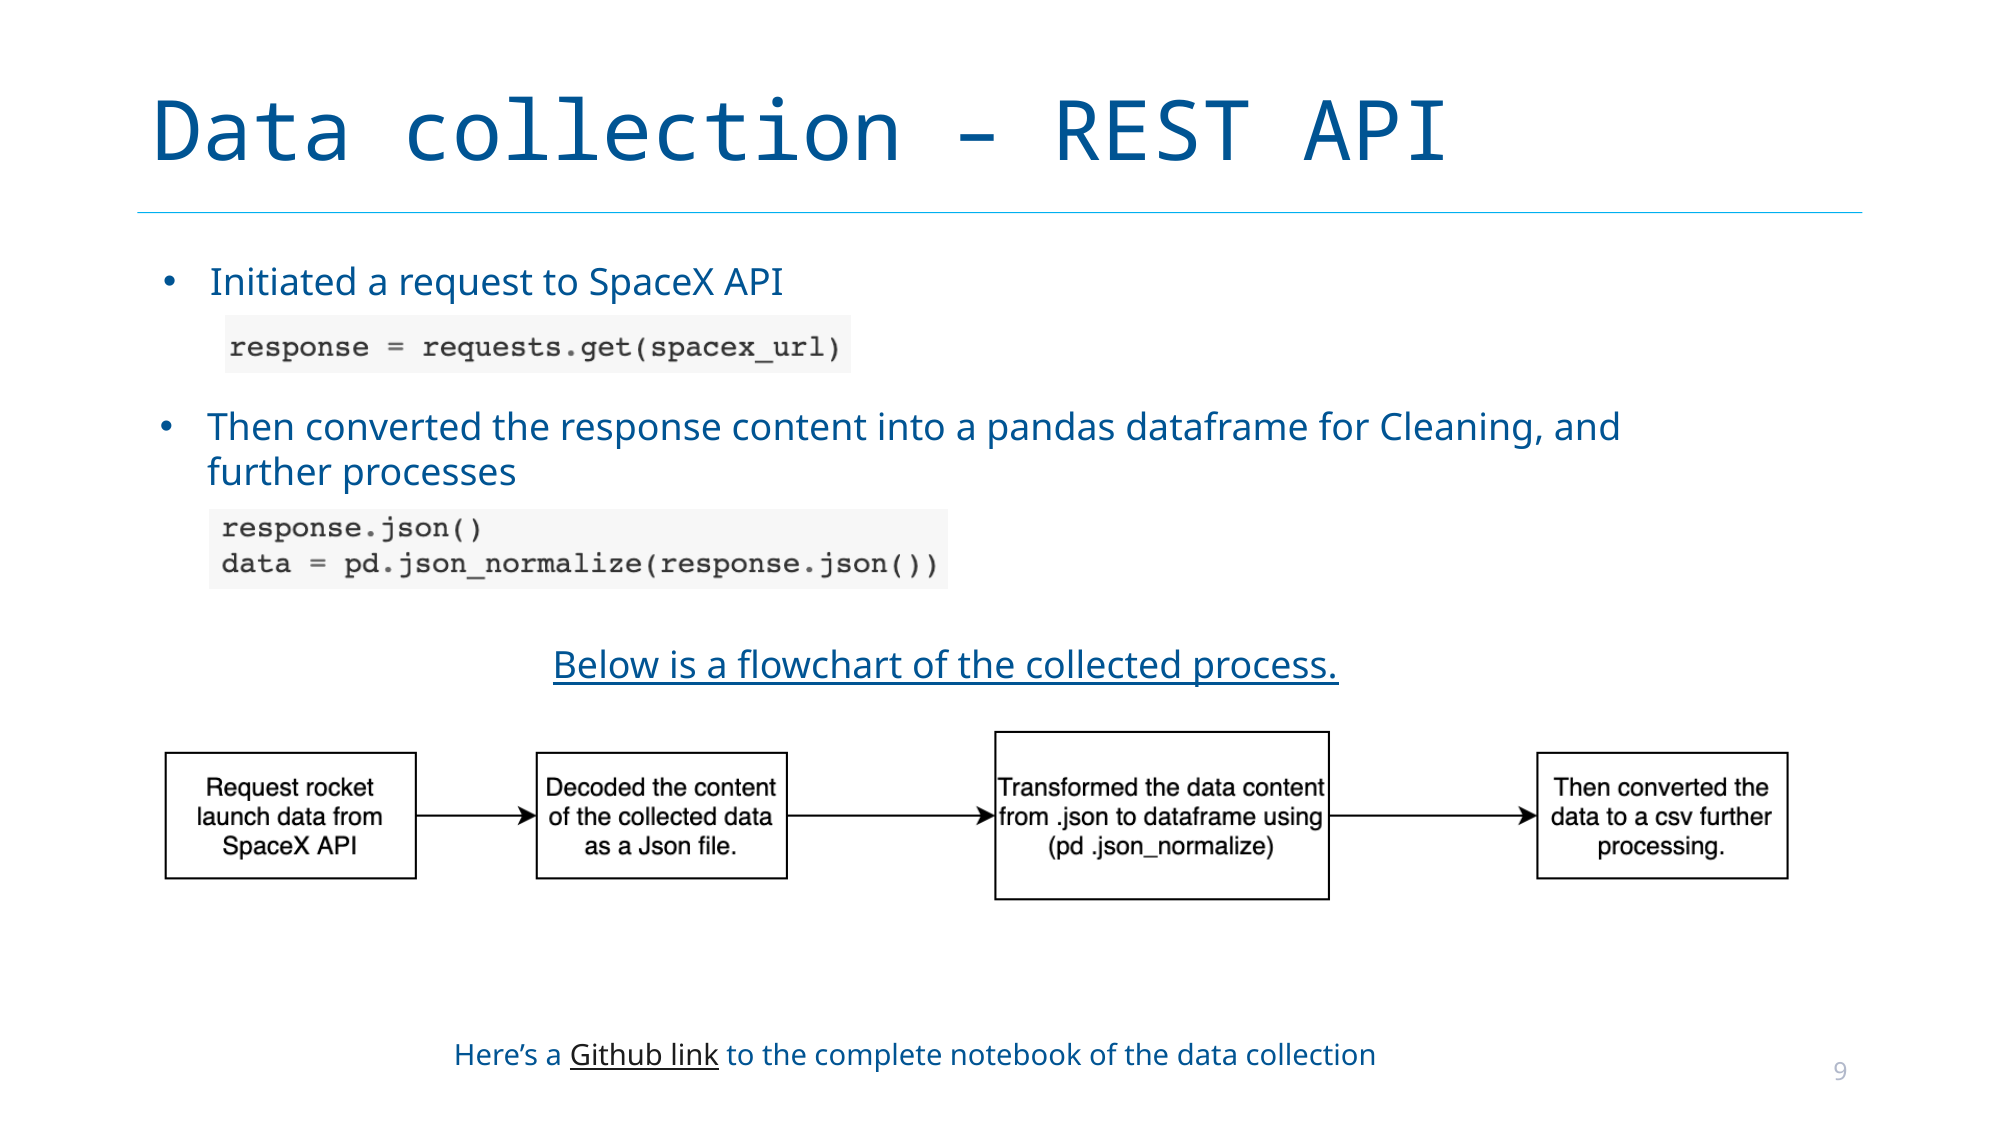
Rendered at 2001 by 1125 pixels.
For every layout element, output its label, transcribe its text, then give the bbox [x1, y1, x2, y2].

picture [225, 315, 851, 373]
picture [148, 710, 1822, 915]
text_box Here’s a Github link to the complete notebook of the data collection [439, 1029, 1561, 1084]
text_box Below is a flowchart of the collected process. [537, 633, 1358, 694]
slide_number 9 [1412, 1042, 1863, 1103]
picture [209, 509, 948, 589]
text_box Then converted the response content into a pandas dataframe for Cleaning, and further processes [70, 395, 1695, 501]
text_box Initiated a request to SpaceX API [148, 250, 832, 311]
title Data collection – REST API [137, 25, 1863, 243]
